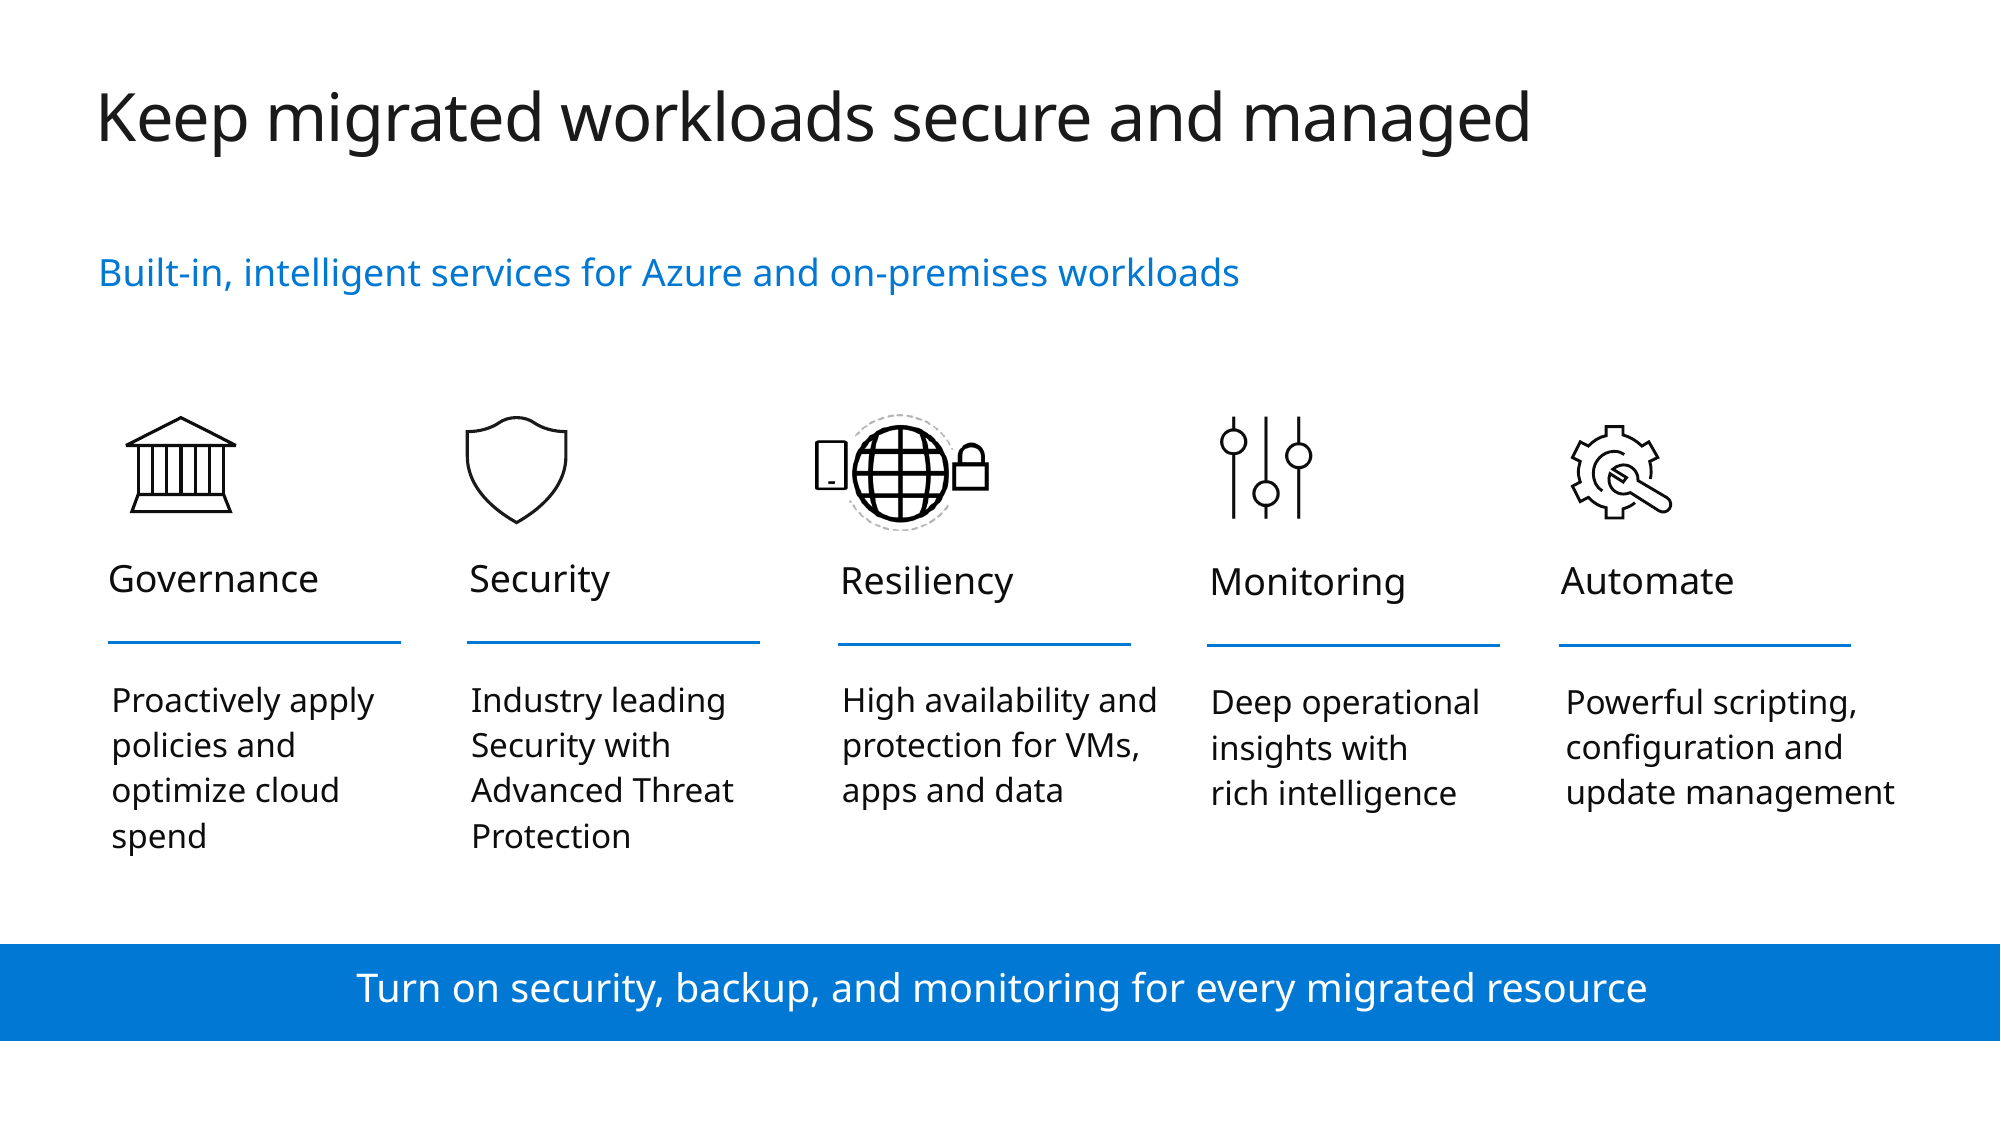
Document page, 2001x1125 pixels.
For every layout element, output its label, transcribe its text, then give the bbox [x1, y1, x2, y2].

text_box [1546, 426, 1916, 826]
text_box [96, 417, 441, 824]
text_box Turn on security, backup, and monitoring for every migrated resource [0, 943, 2000, 1042]
title Keep migrated workloads secure and managed [95, 75, 1946, 156]
text_box Built-in, intelligent services for Azure and on-premises workloads [98, 239, 1292, 310]
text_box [1195, 396, 1548, 826]
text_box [814, 413, 1192, 823]
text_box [455, 417, 839, 824]
